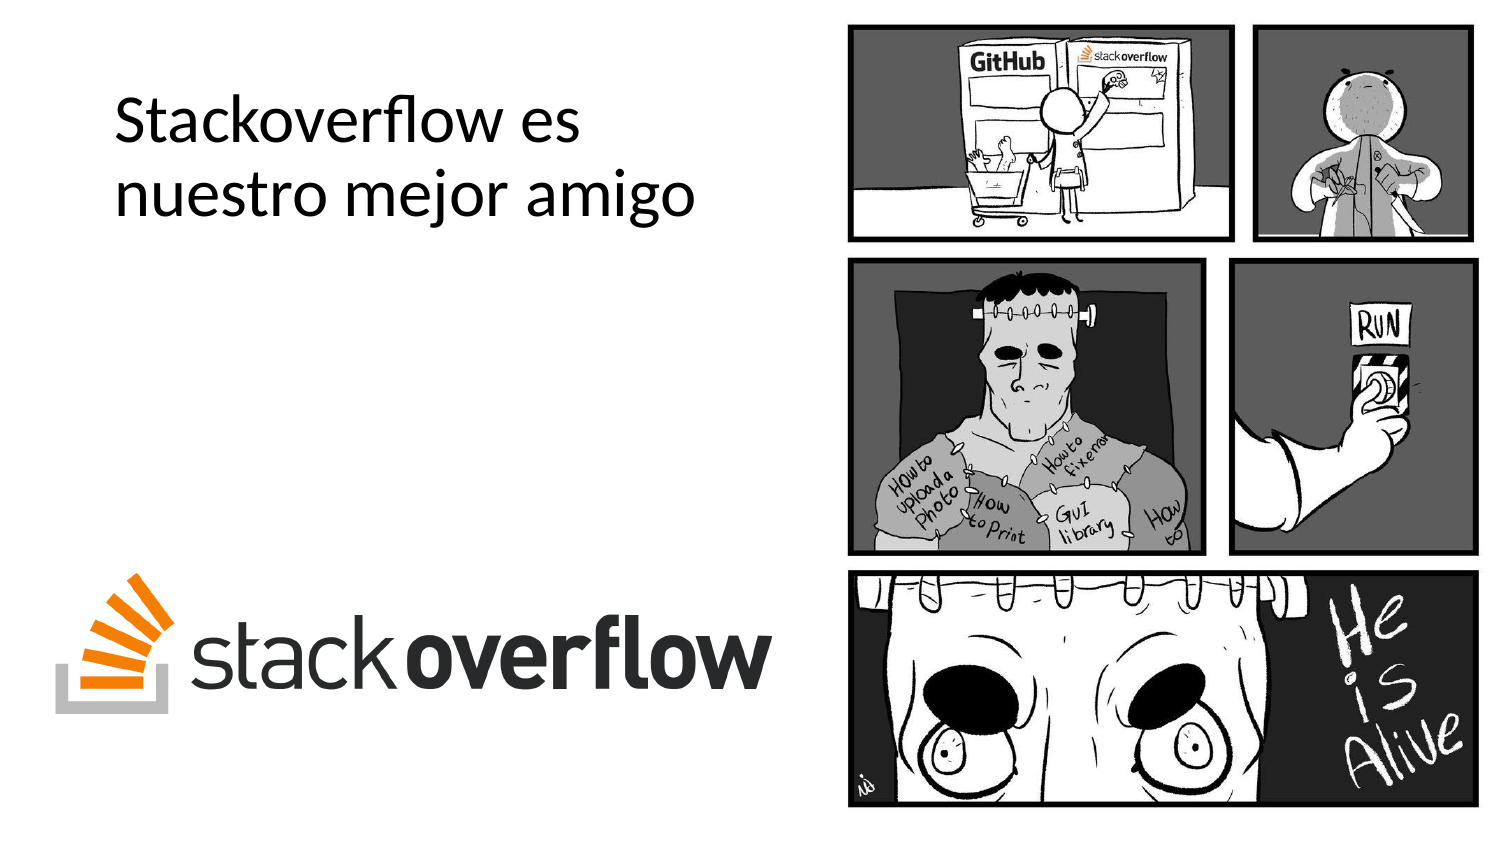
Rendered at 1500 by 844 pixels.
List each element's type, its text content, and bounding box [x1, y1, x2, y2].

title Stackoverflow es nuestro mejor amigo [103, 44, 731, 269]
picture [26, 497, 807, 804]
picture [829, 2, 1500, 842]
